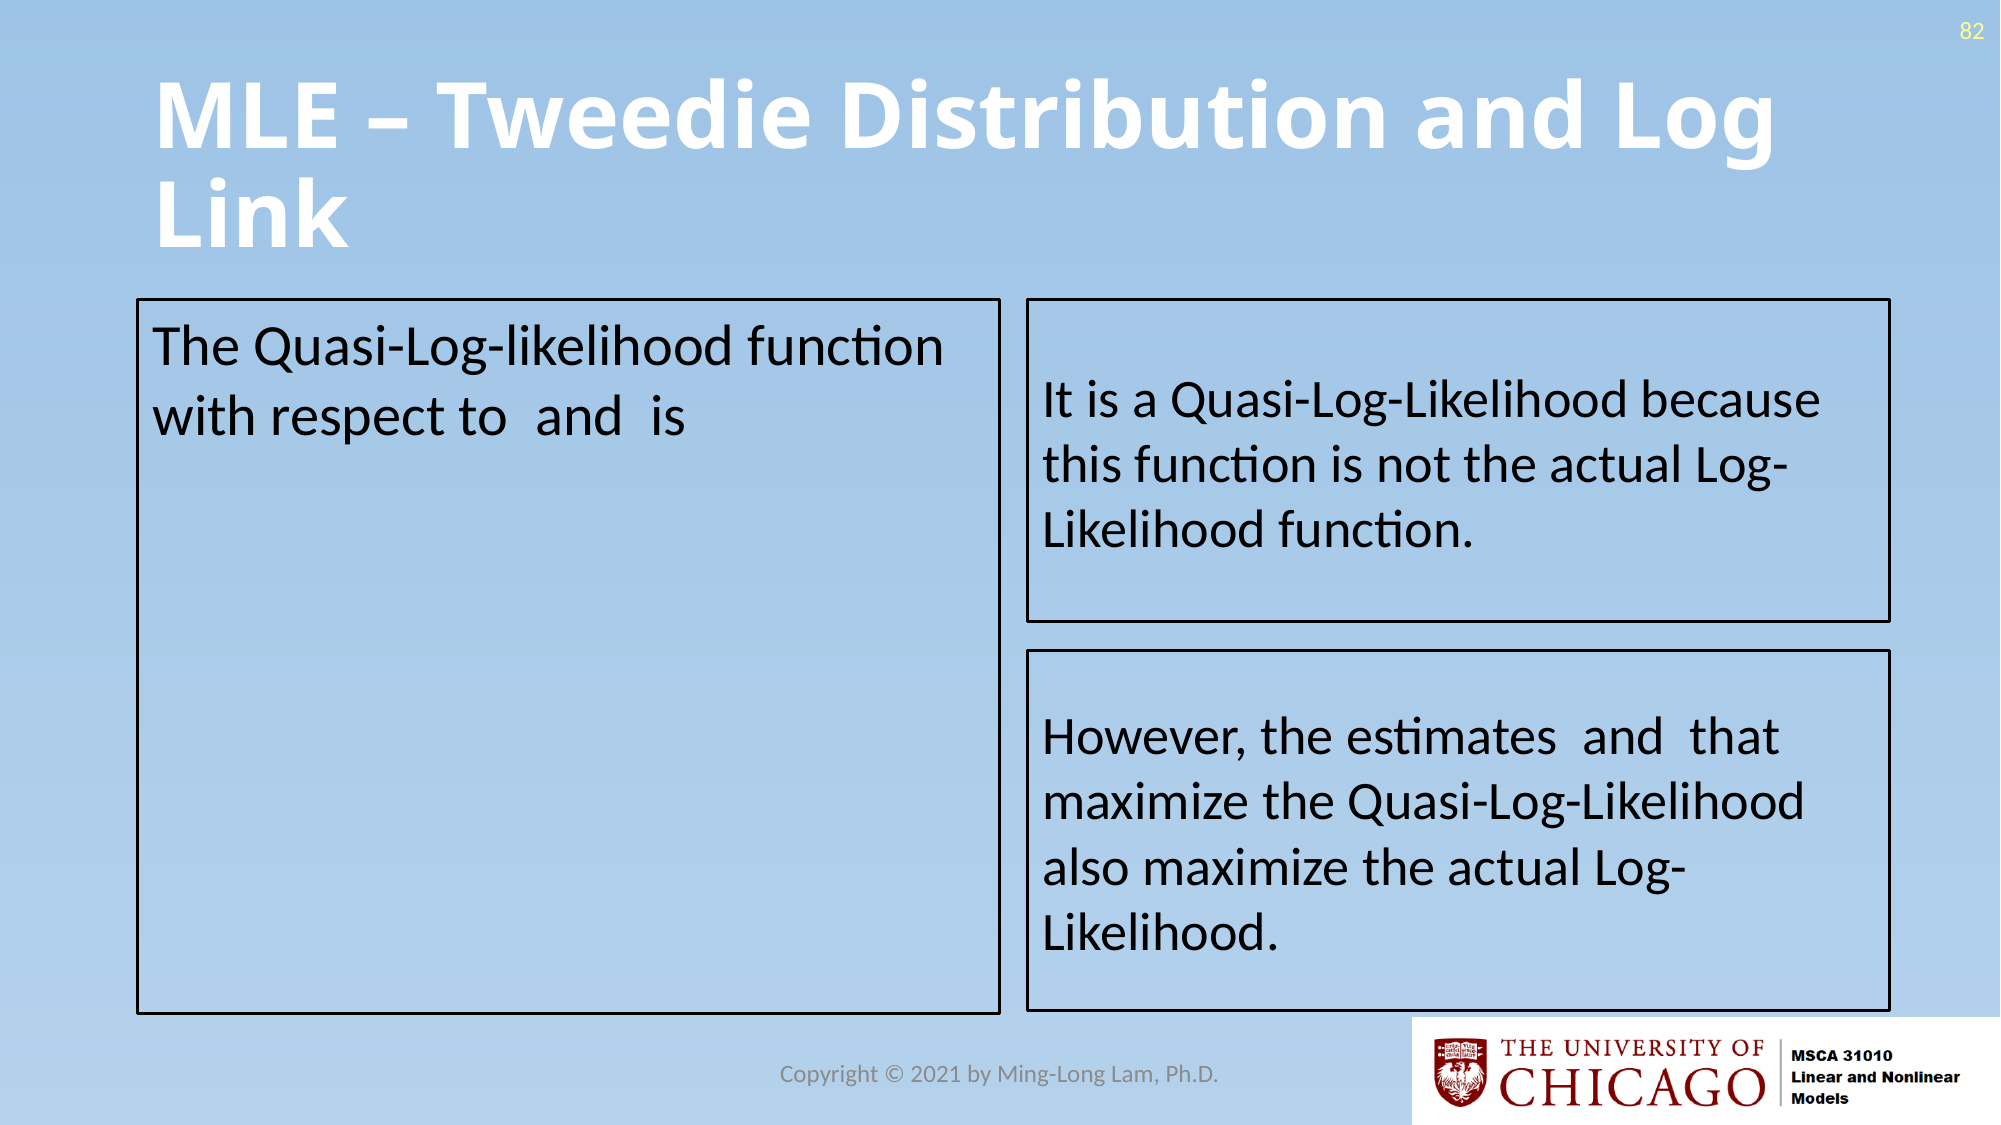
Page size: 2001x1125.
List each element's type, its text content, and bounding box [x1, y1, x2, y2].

slide_number 82 [1550, 0, 2000, 60]
title MLE – Tweedie Distribution and Log Link [137, 59, 1863, 278]
text_box It is a Quasi-Log-Likelihood because this function is not the actual Log-Likelihood function. [1027, 299, 1890, 622]
picture [1412, 1017, 2000, 1125]
footer Copyright © 2021 by Ming-Long Lam, Ph.D. [662, 1042, 1338, 1103]
